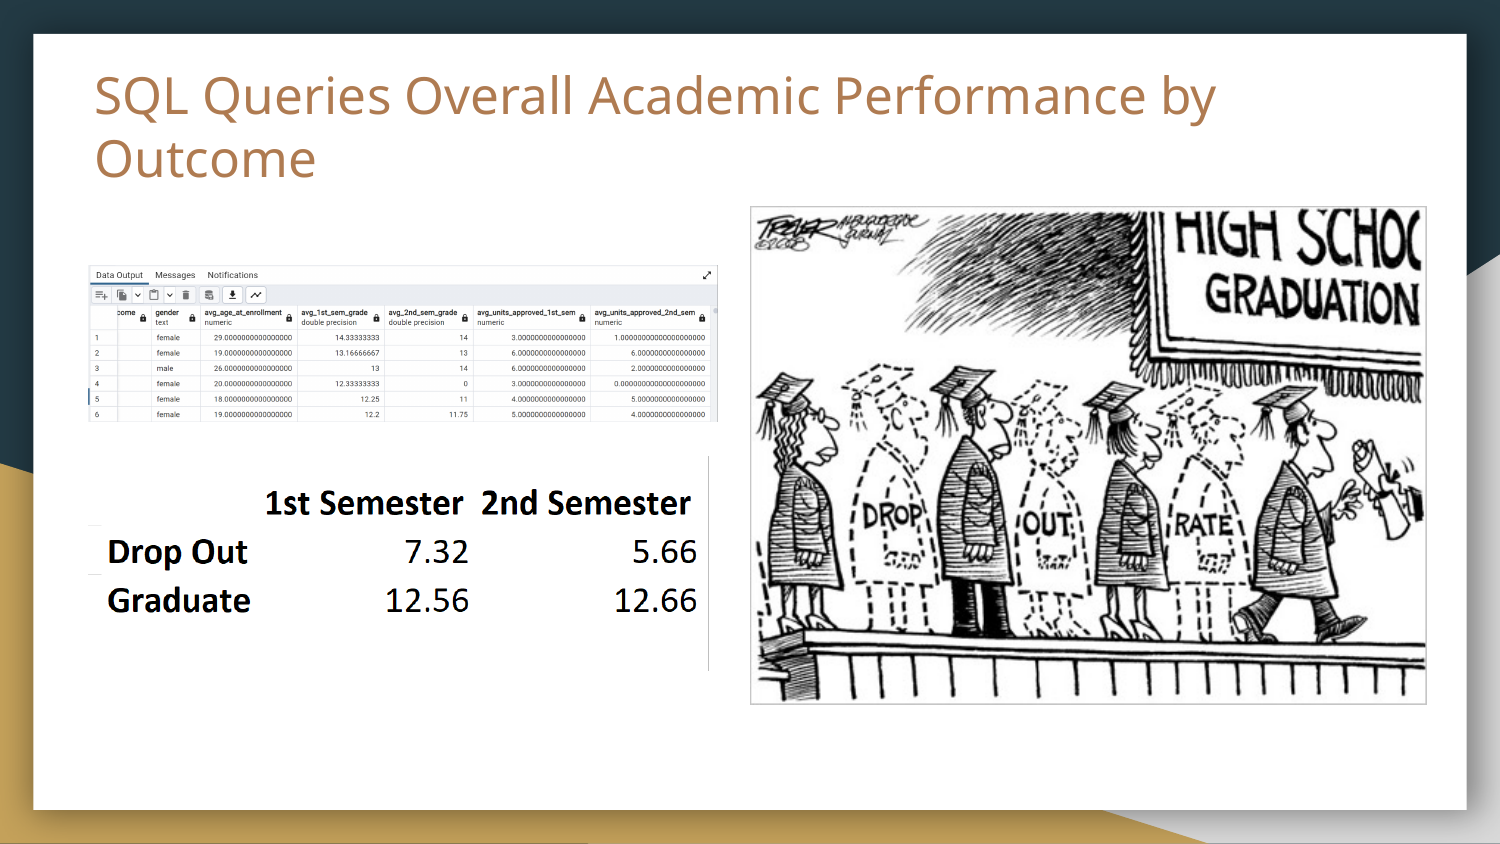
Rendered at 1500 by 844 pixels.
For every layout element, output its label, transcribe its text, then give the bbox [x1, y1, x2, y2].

picture [88, 456, 709, 672]
title SQL Queries Overall Academic Performance by Outcome [79, 49, 1421, 207]
picture [749, 206, 1427, 706]
picture [88, 264, 718, 423]
